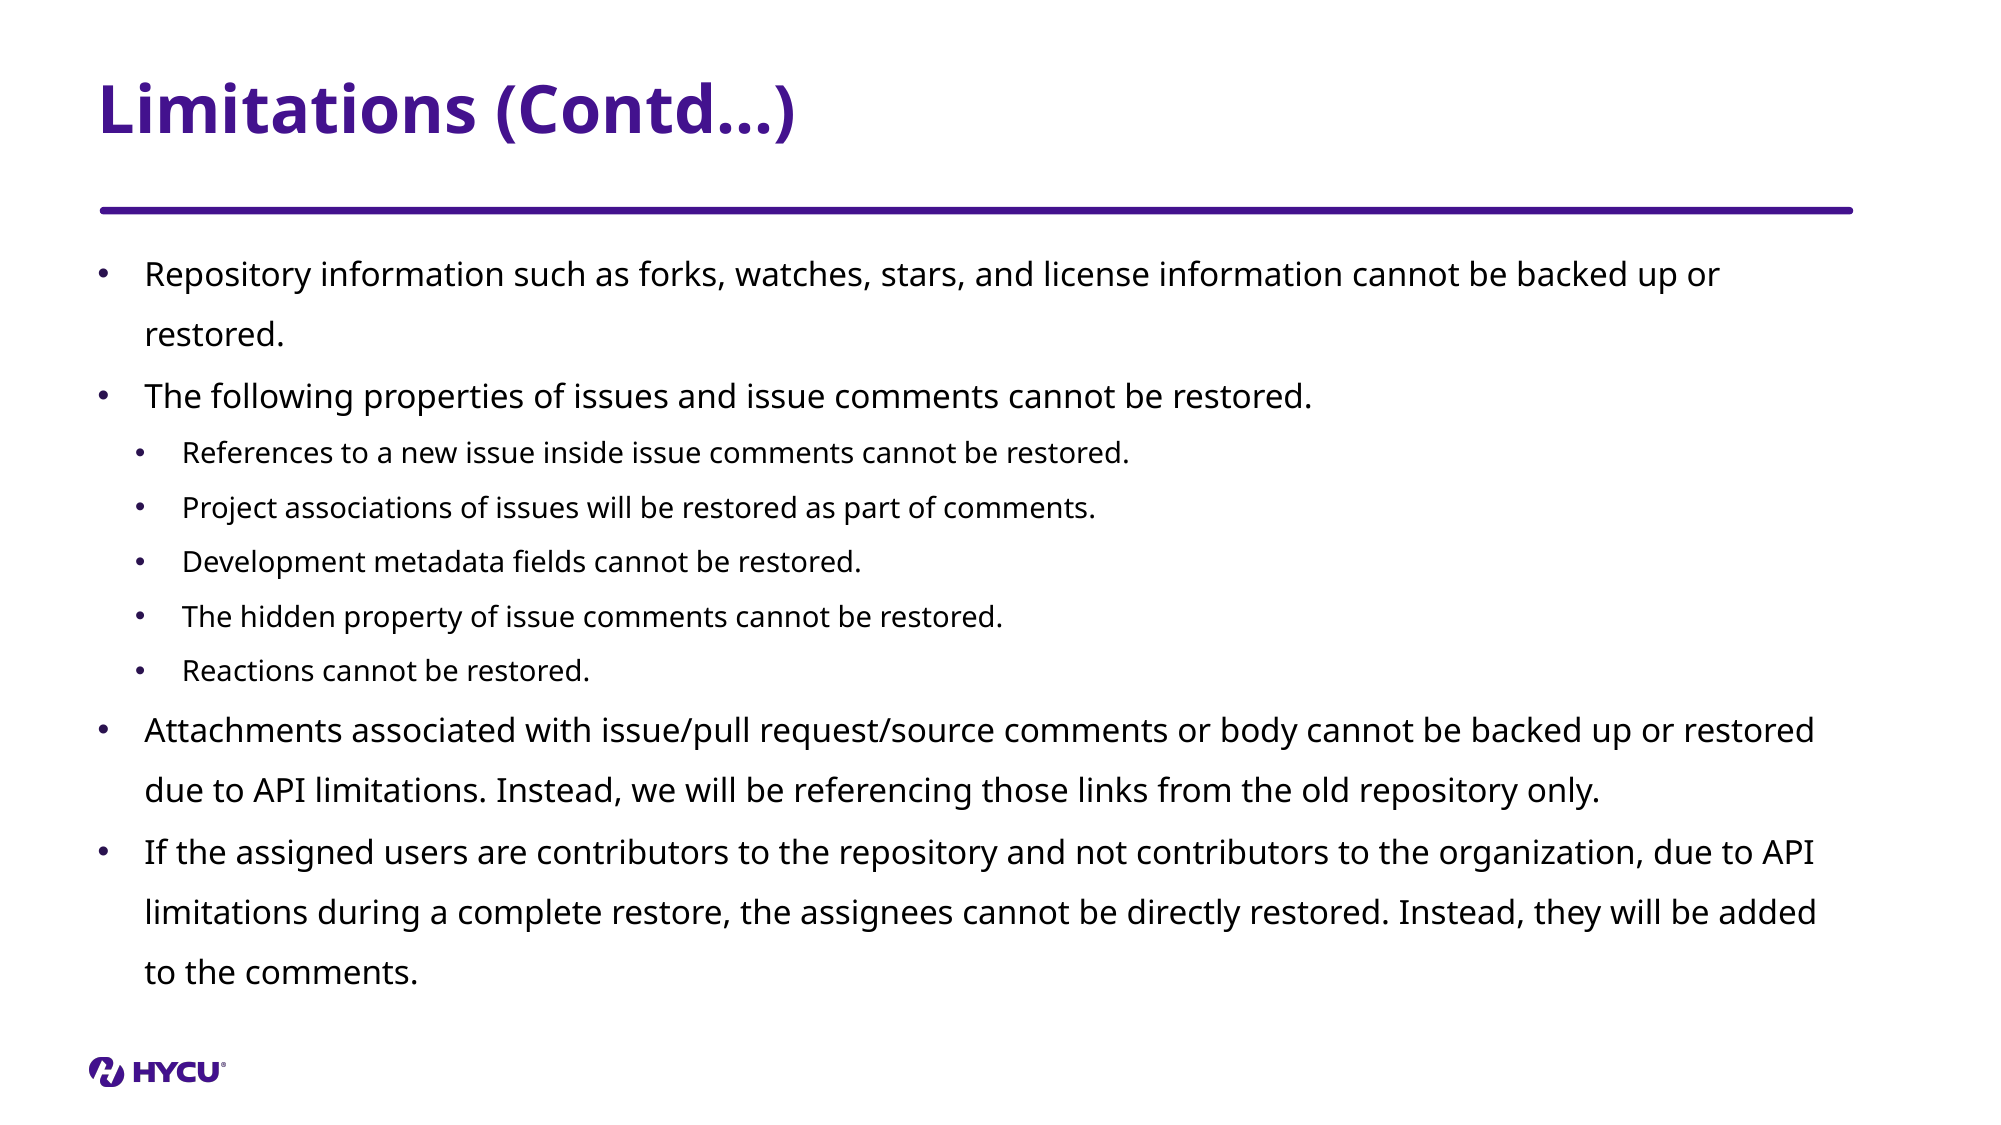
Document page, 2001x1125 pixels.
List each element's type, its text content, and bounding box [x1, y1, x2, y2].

list Repository information such as forks, watches, stars, and license information cannot be backed up or restored. The following properties of issues and issue comments cannot be restored. References to a new issue inside issue comments cannot be restored. Project associations of issues will be restored as part of comments. Development metadata fields cannot be restored. The hidden property of issue comments cannot be restored. Reactions cannot be restored. Attachments associated with issue/pull request/source comments or body cannot be backed up or restored due to API limitations. Instead, we will be referencing those links from the old repository only. If the assigned users are contributors to the repository and not contributors to the organization, due to API limitations during a complete restore, the assignees cannot be directly restored. Instead, they will be added to the comments. [82, 225, 1853, 963]
picture [89, 1057, 226, 1087]
title Limitations (Contd…) [82, 18, 1853, 206]
